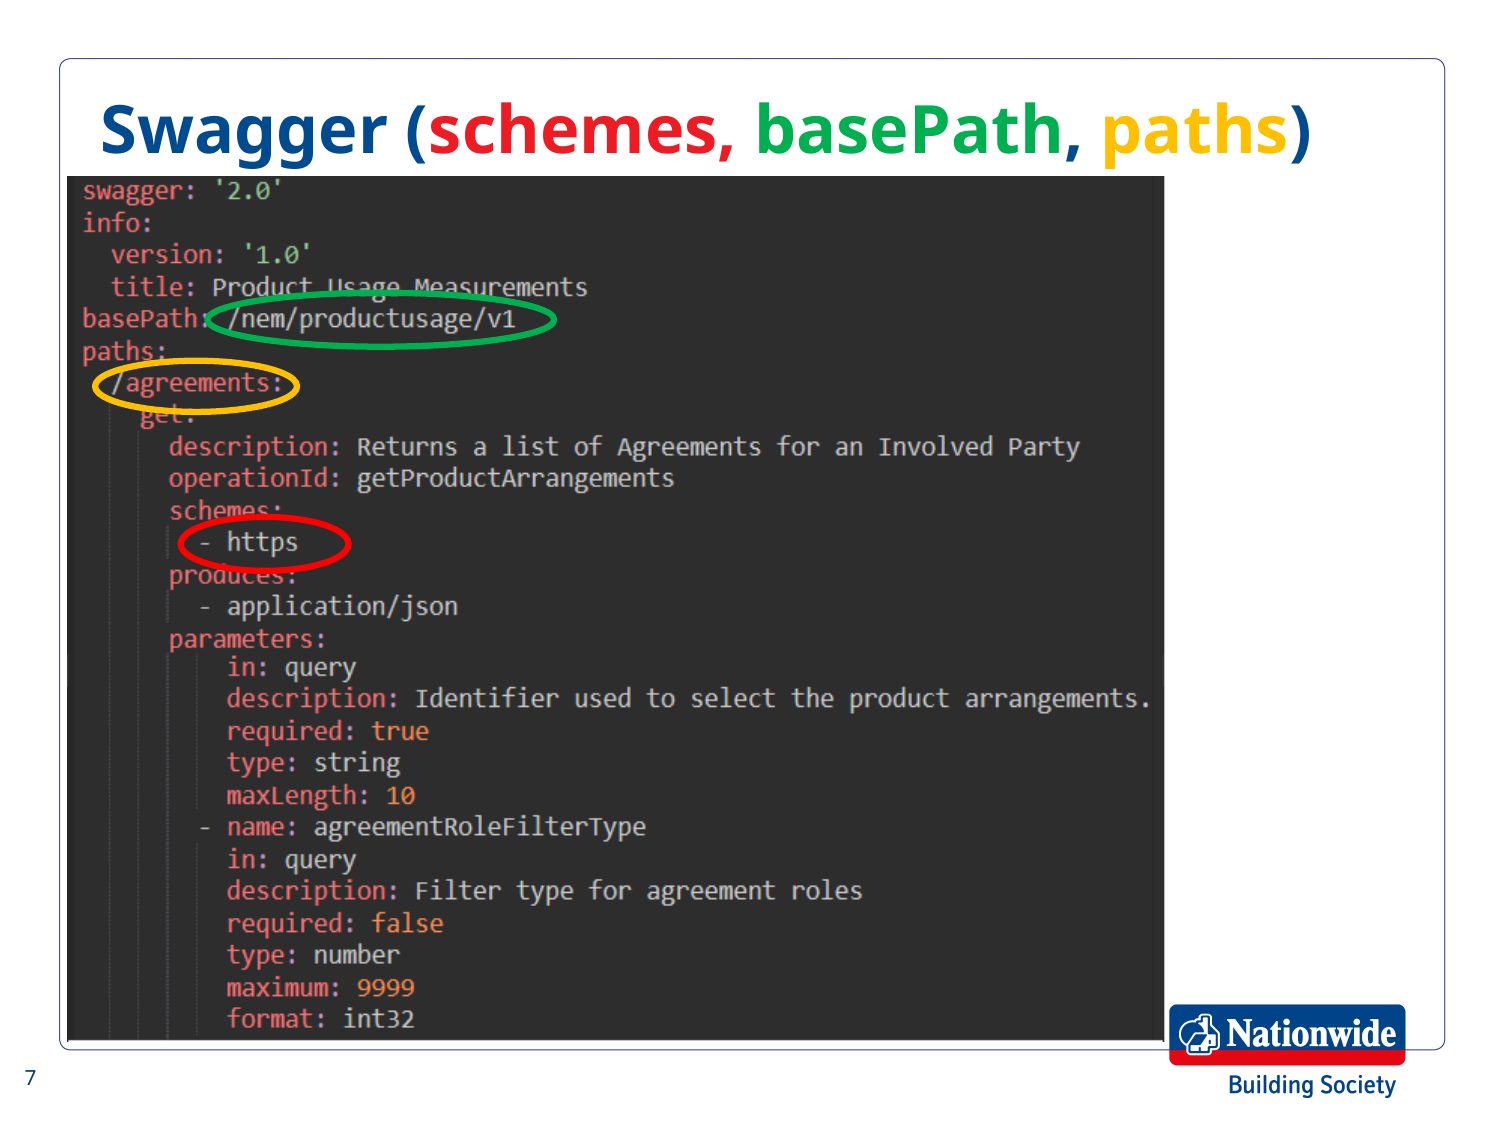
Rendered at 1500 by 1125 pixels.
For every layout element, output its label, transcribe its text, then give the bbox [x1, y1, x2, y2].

text_box Swagger (schemes, basePath, paths) [100, 102, 1420, 177]
picture [0, 0, 1500, 1125]
